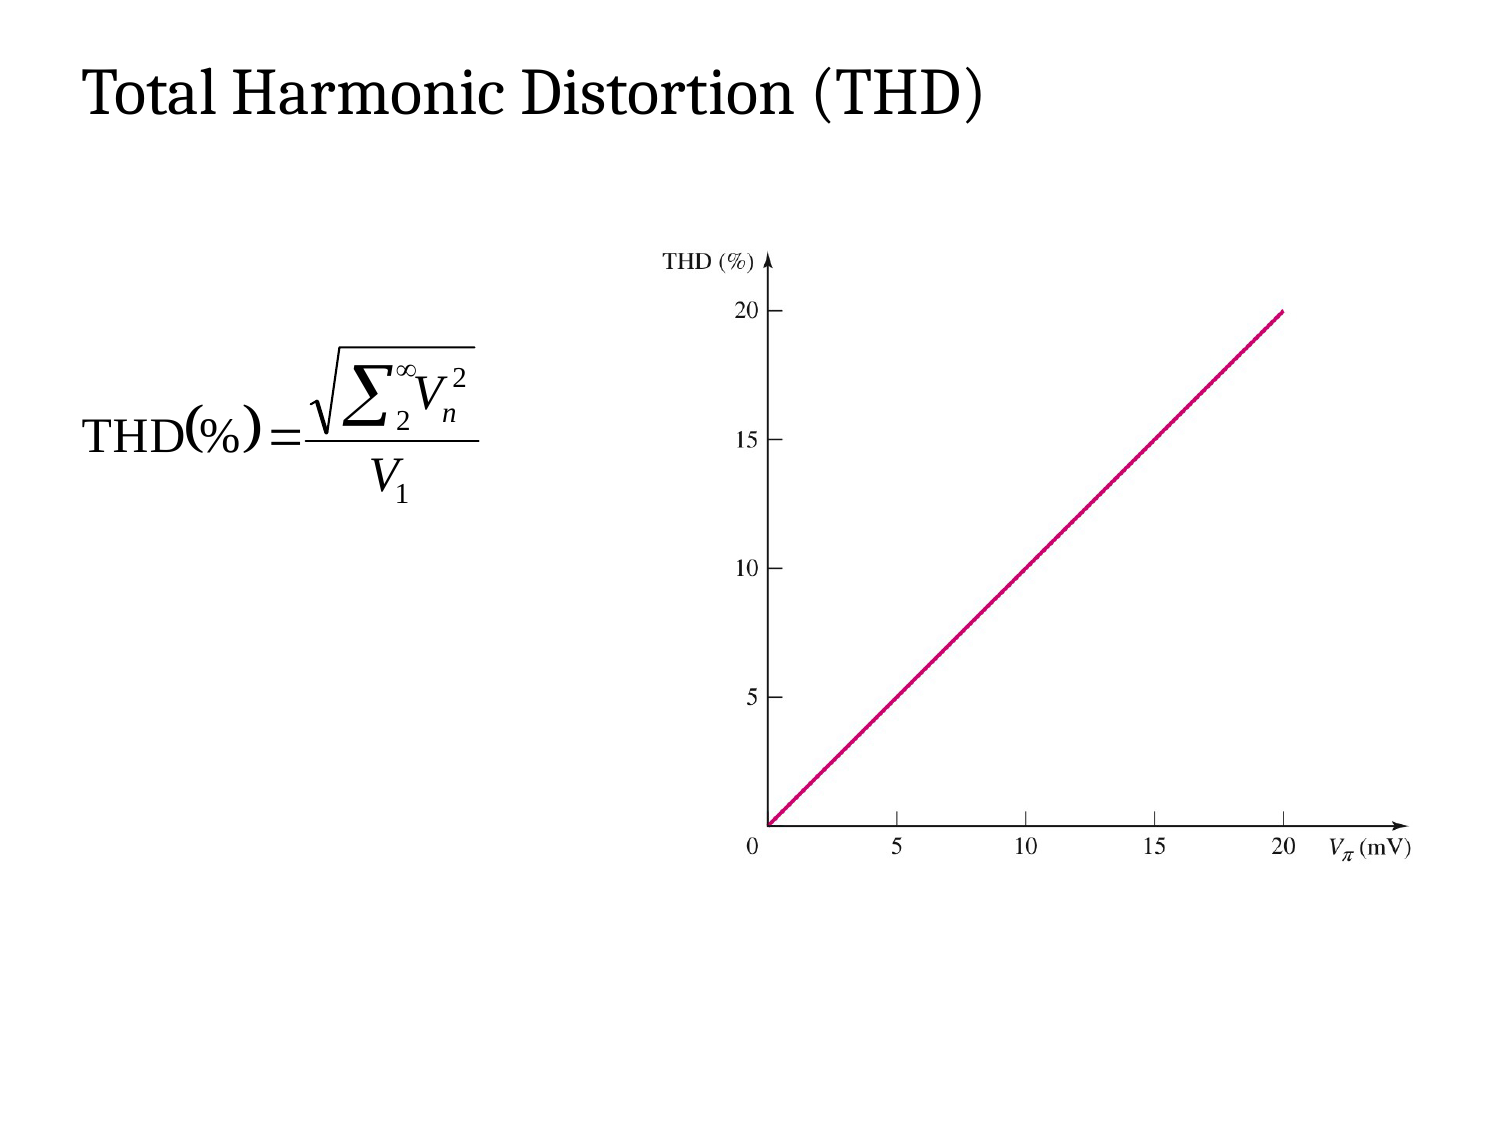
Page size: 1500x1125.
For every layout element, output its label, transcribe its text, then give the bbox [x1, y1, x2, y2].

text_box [74, 337, 488, 516]
picture [662, 187, 1413, 888]
text_box Total Harmonic Distortion (THD) [67, 40, 1003, 135]
